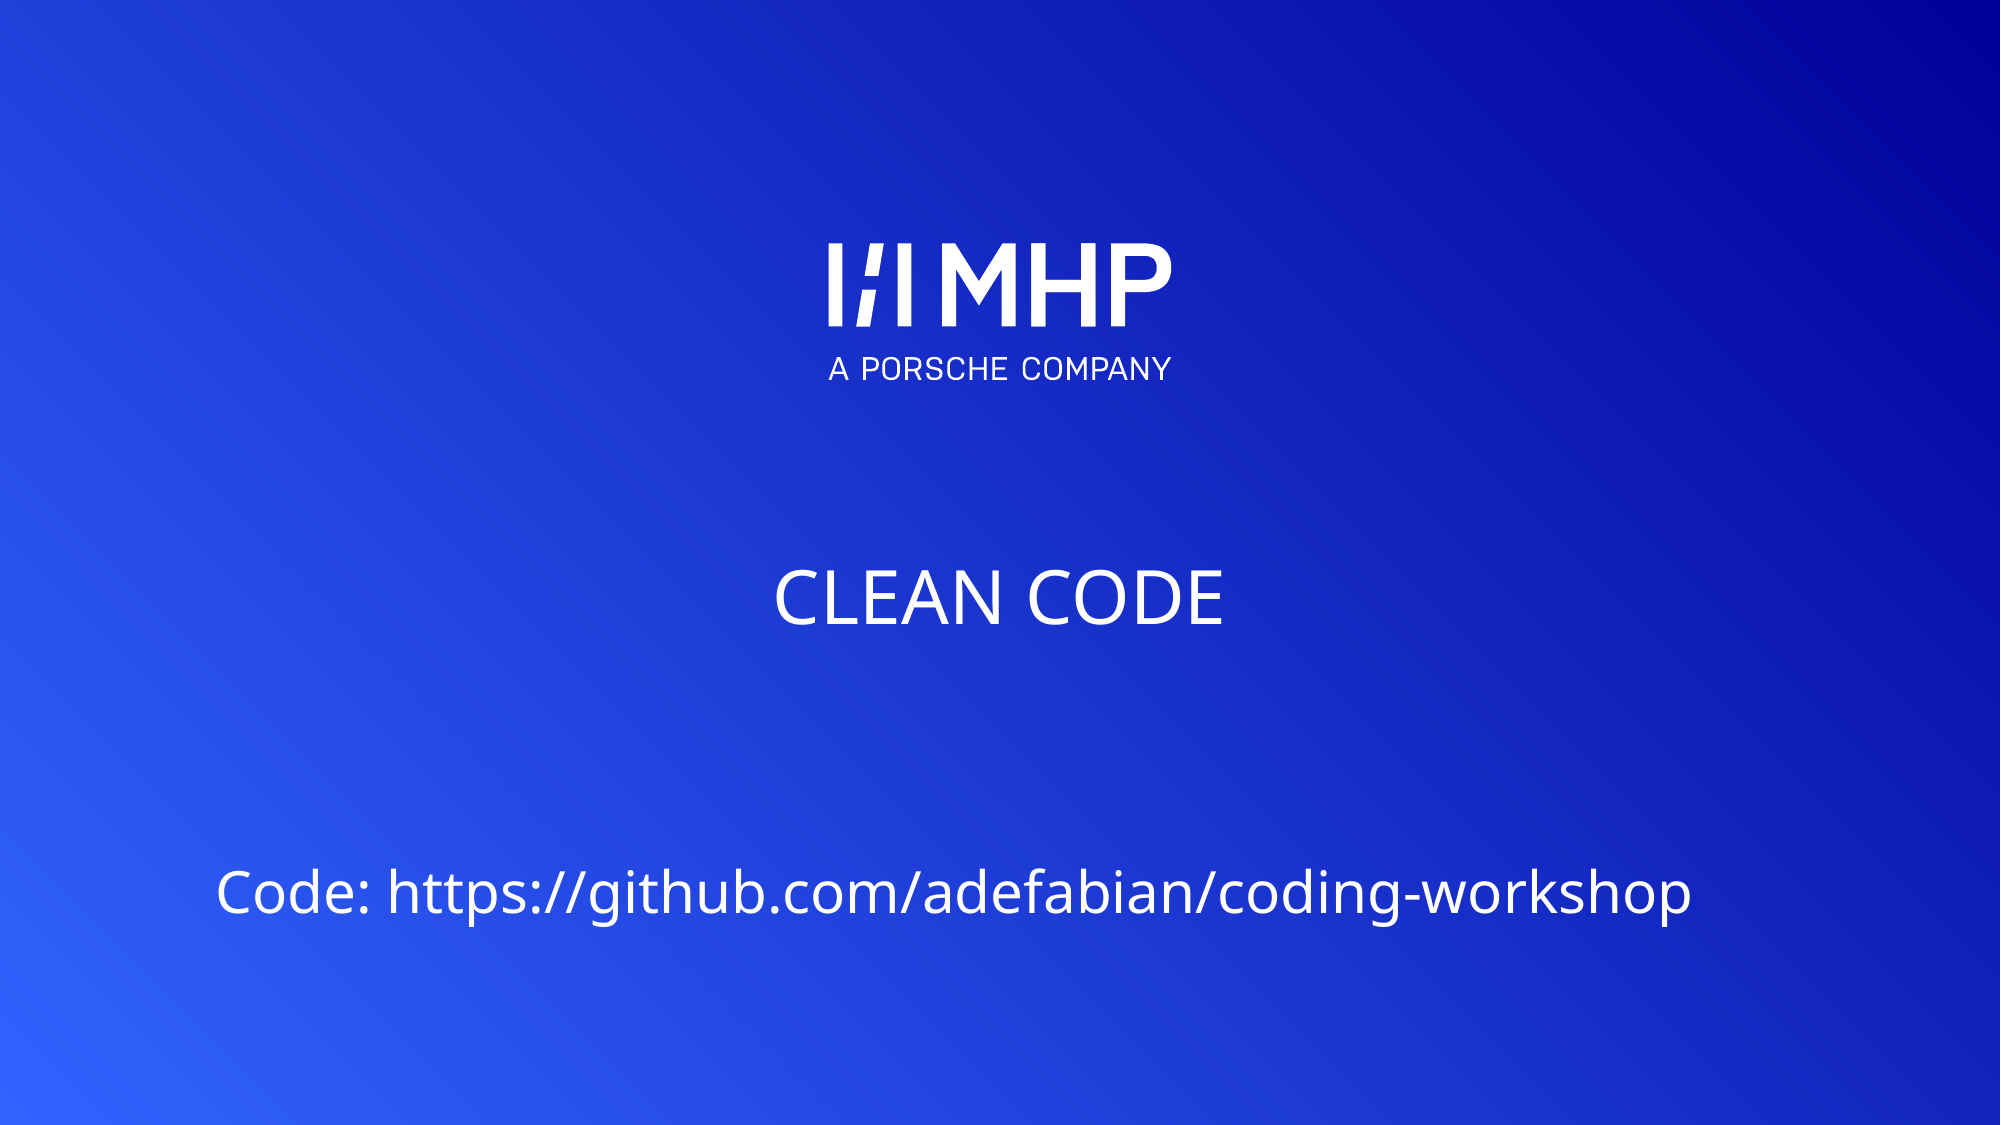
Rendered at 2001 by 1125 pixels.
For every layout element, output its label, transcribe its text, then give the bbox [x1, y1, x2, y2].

title Clean Code [249, 549, 1750, 641]
text_box Code: https://github.com/adefabian/coding-workshop [215, 854, 1785, 925]
